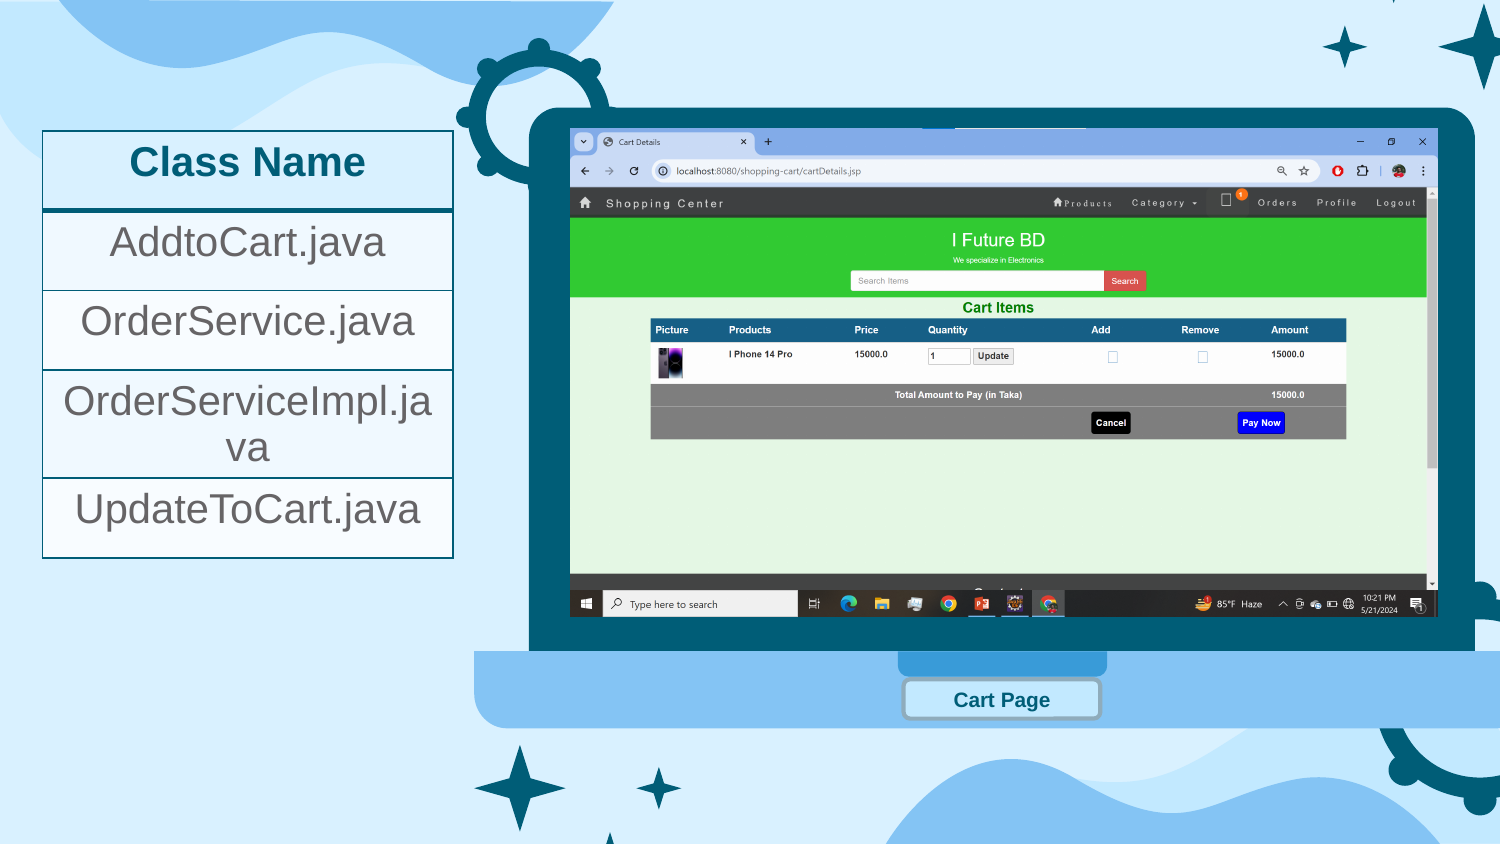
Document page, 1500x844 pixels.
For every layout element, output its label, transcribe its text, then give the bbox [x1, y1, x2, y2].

table_cell OrderServiceImpl.java [43, 371, 450, 477]
table_cell OrderService.java [43, 291, 450, 369]
table_cell UpdateToCart.java [43, 479, 450, 557]
picture [571, 129, 1437, 616]
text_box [455, 0, 1500, 844]
table_header Class Name [43, 132, 450, 208]
table_cell AddtoCart.java [43, 213, 450, 290]
